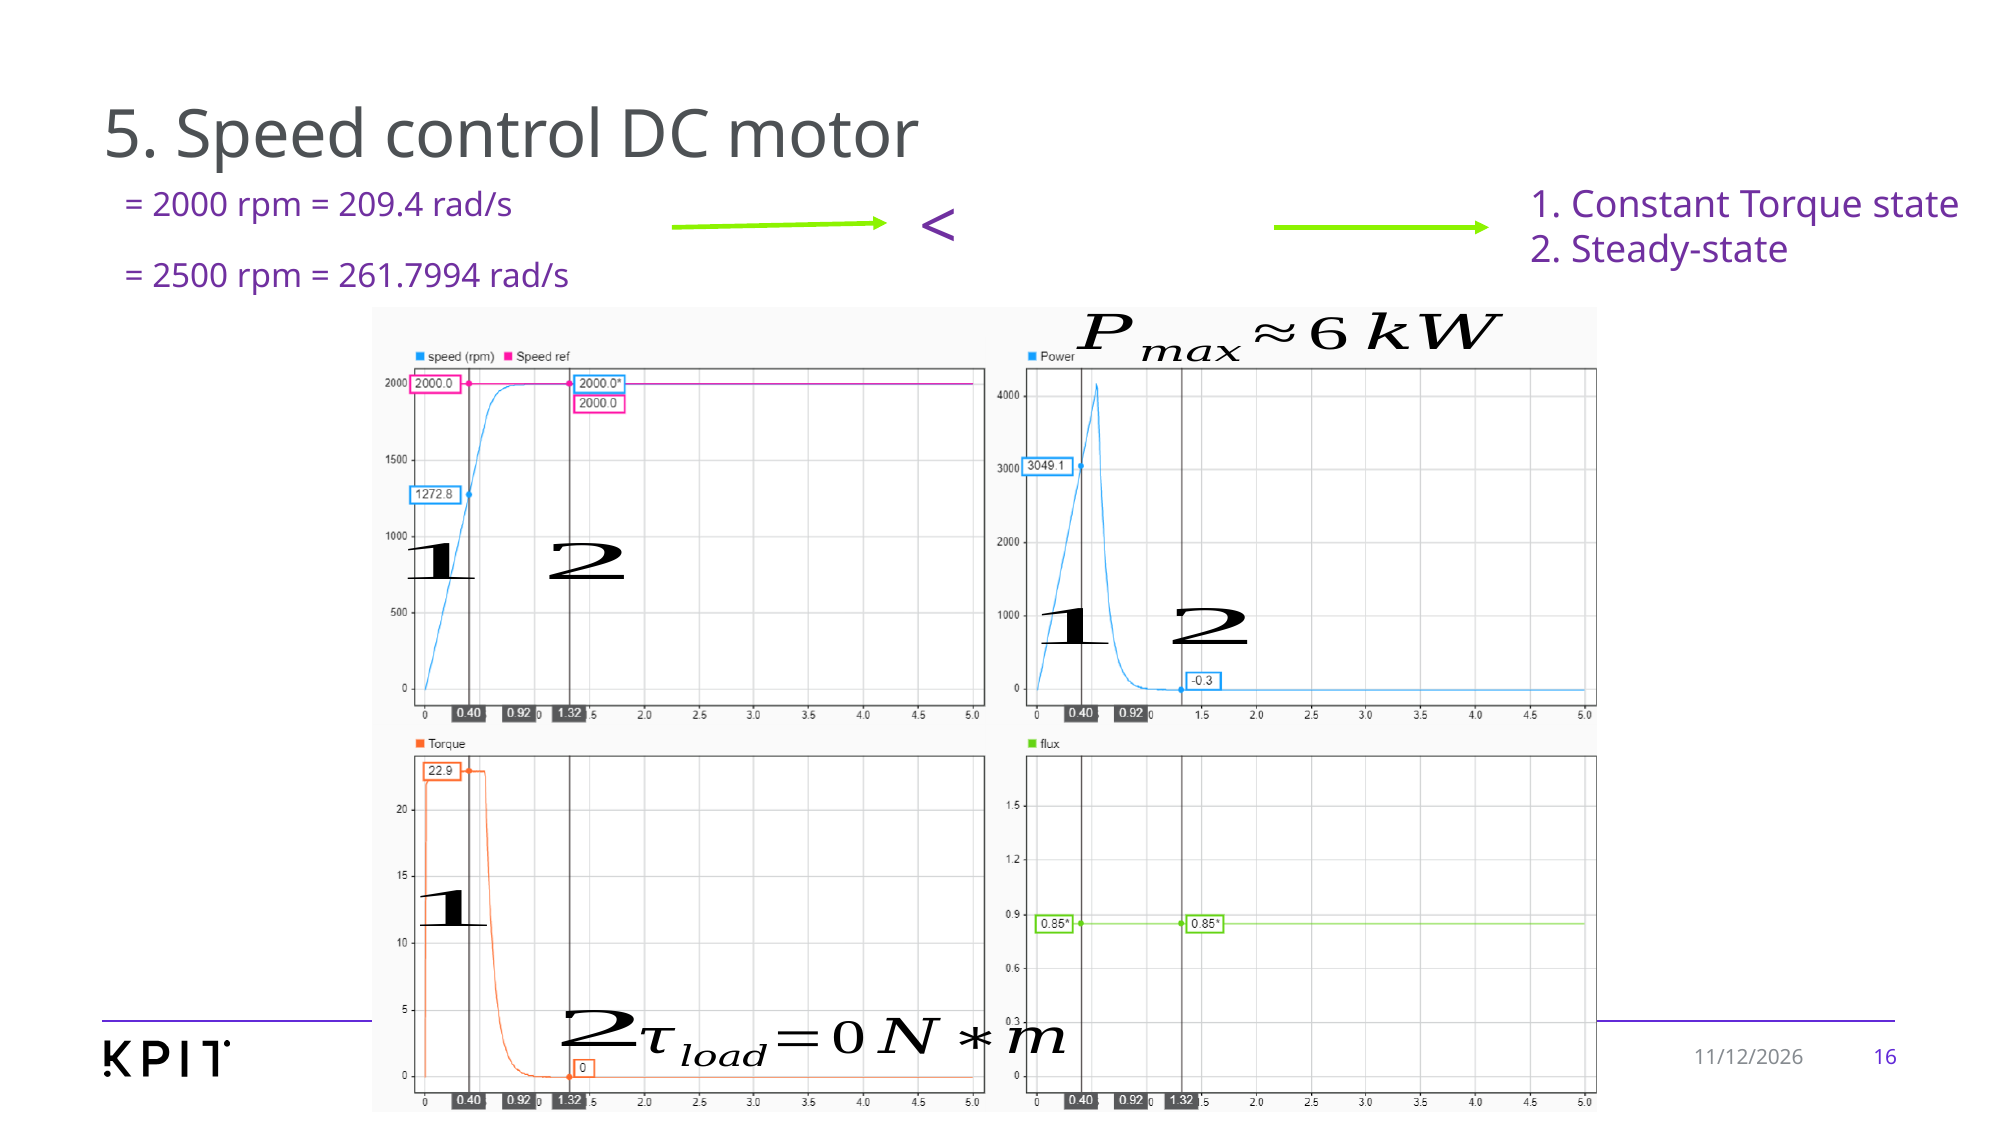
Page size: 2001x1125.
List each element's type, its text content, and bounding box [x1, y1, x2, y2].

picture [372, 307, 1597, 1112]
title 5. Speed control DC motor [88, 82, 1912, 182]
picture [104, 1040, 230, 1077]
slide_number 16 [1835, 1038, 1912, 1077]
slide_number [1676, 1038, 1819, 1077]
text_box 1. Constant Torque state 2. Steady-state [1515, 173, 2000, 278]
